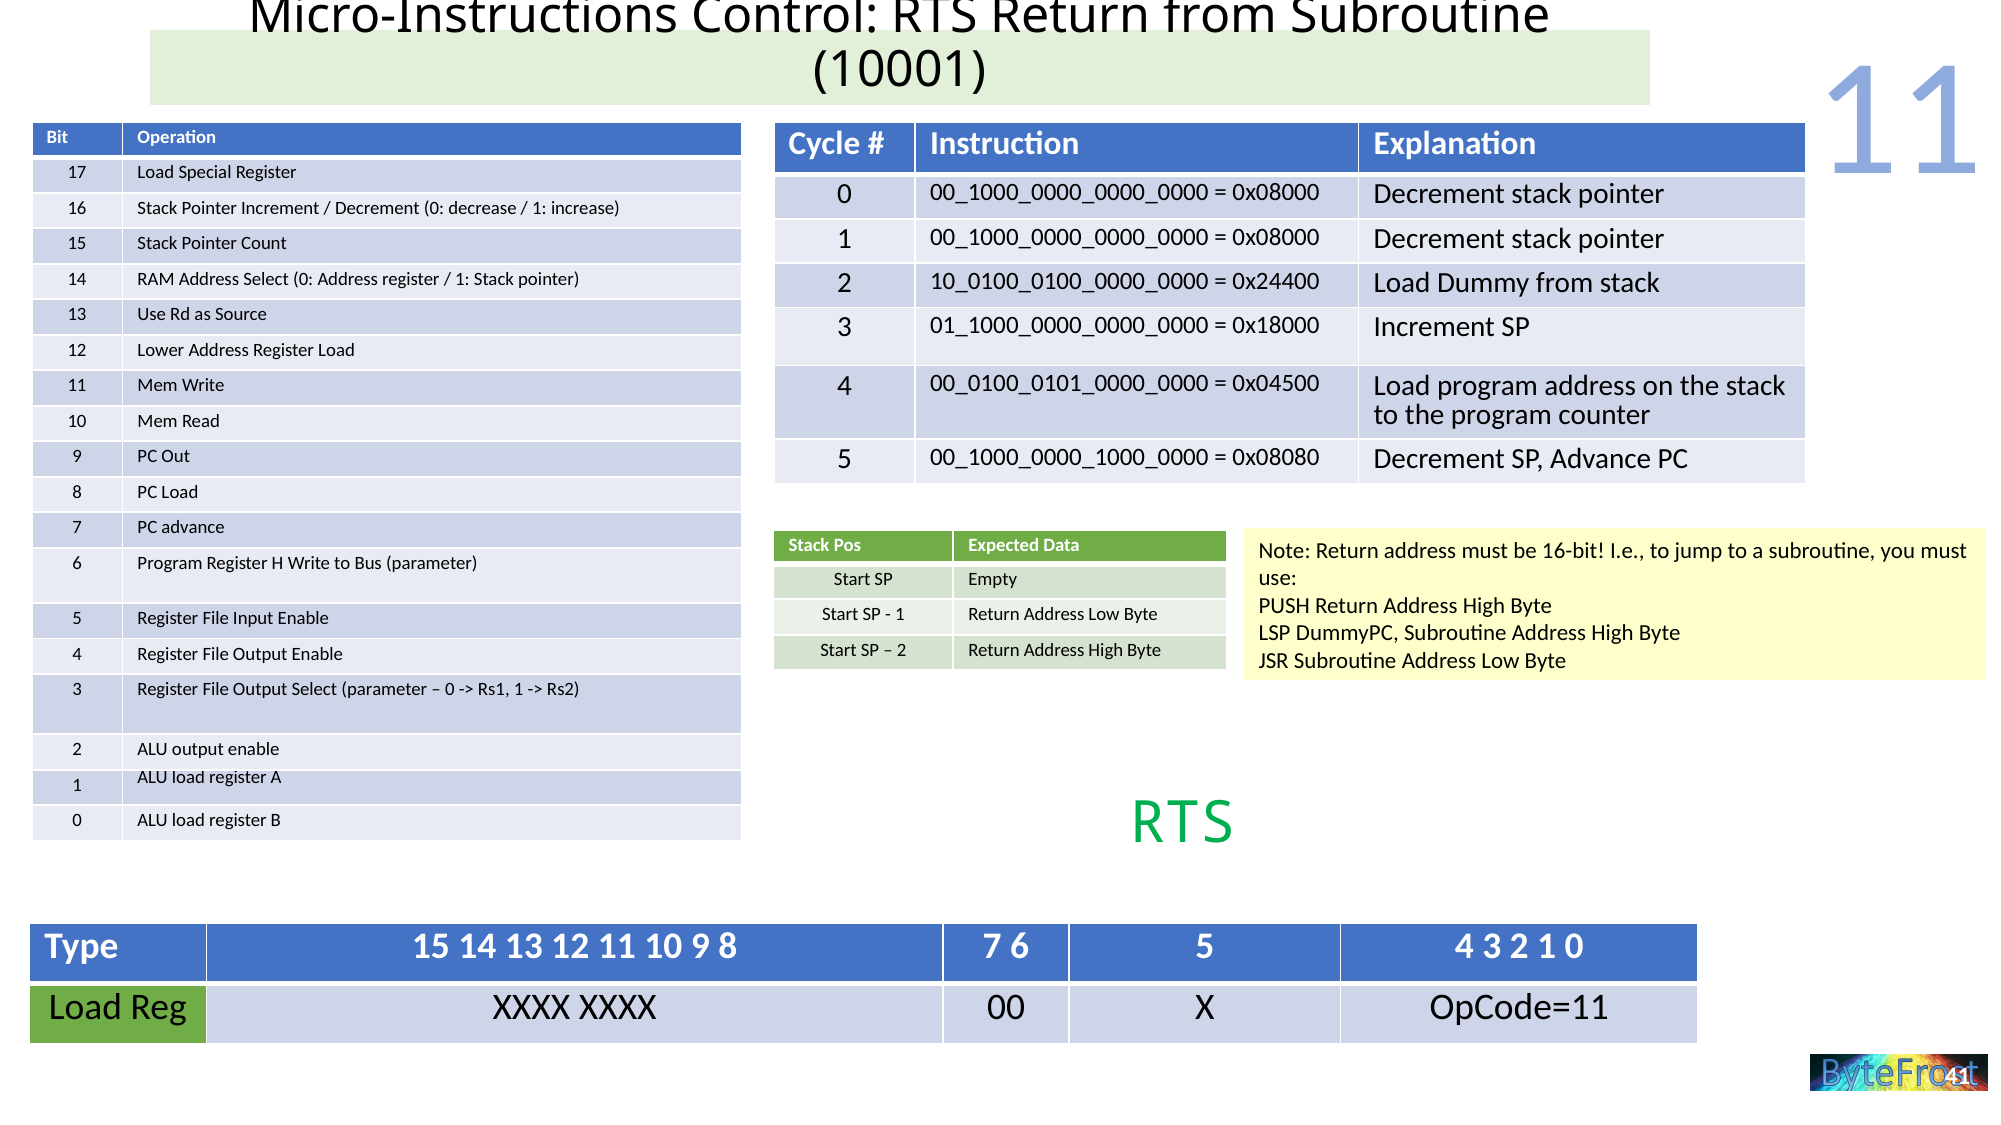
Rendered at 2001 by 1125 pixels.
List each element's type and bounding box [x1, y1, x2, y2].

table_cell [774, 567, 952, 598]
table_header [1359, 123, 1799, 172]
table_cell [33, 478, 122, 511]
table_cell [954, 636, 1226, 669]
table_cell [916, 308, 1358, 365]
table_cell [30, 986, 206, 1043]
table_cell [775, 177, 914, 218]
table_header [775, 123, 914, 172]
table_header [1070, 924, 1340, 981]
table_cell [916, 440, 1358, 483]
table_header [944, 924, 1068, 981]
table_header [207, 924, 942, 981]
table_cell [123, 194, 741, 227]
table_cell [774, 636, 952, 669]
table_cell [775, 308, 914, 365]
table_cell [123, 300, 741, 334]
table_cell [774, 600, 952, 634]
table_cell [33, 371, 122, 405]
table_cell [33, 265, 122, 298]
table_cell [1070, 986, 1340, 1043]
table_cell [916, 177, 1358, 218]
table_cell [775, 440, 914, 483]
table_header [916, 123, 1358, 172]
table_cell [916, 366, 1358, 438]
table_cell [123, 265, 741, 298]
table_cell [123, 229, 741, 263]
table_cell [123, 639, 741, 673]
table_cell [33, 442, 122, 476]
table_cell [123, 771, 741, 804]
table_cell [33, 300, 122, 334]
table_cell [123, 371, 741, 405]
table_cell [123, 549, 741, 602]
text_box [1799, 0, 1999, 215]
table_cell [123, 336, 741, 369]
text_box [1535, 1044, 1986, 1105]
table_cell [33, 639, 122, 673]
table_cell [123, 478, 741, 511]
table_cell [1359, 308, 1805, 365]
table_cell [123, 675, 741, 733]
table_header [1341, 924, 1697, 981]
table_cell [123, 604, 741, 638]
table_cell [33, 160, 122, 192]
table_cell [1359, 264, 1805, 307]
table_cell [33, 194, 122, 227]
table_cell [1359, 366, 1805, 438]
table_cell [775, 366, 914, 438]
picture [1810, 1054, 1988, 1091]
table_cell [33, 675, 122, 733]
table_cell [33, 806, 122, 840]
text_box [1080, 776, 1250, 862]
table_cell [123, 735, 741, 769]
table_header [33, 123, 122, 155]
table_cell [944, 986, 1068, 1043]
table_header [774, 531, 952, 561]
title [150, 29, 1650, 105]
table_cell [207, 986, 942, 1043]
table_cell [33, 229, 122, 263]
table_cell [916, 264, 1358, 307]
table_header [954, 531, 1226, 561]
text_box [1243, 528, 1986, 681]
table_cell [1359, 440, 1805, 483]
table_cell [954, 600, 1226, 634]
table_cell [33, 336, 122, 369]
table_cell [1359, 220, 1805, 262]
table_cell [123, 407, 741, 440]
table_cell [916, 220, 1358, 262]
table_cell [1359, 177, 1805, 218]
table_cell [1341, 986, 1697, 1043]
table_cell [33, 735, 122, 769]
table_cell [123, 513, 741, 547]
table_cell [33, 407, 122, 440]
table_cell [775, 264, 914, 307]
table_cell [33, 549, 122, 602]
table_cell [954, 567, 1226, 598]
table_cell [33, 513, 122, 547]
table_cell [123, 806, 741, 840]
table_cell [33, 604, 122, 638]
table_header [123, 123, 741, 155]
table_cell [775, 220, 914, 262]
table_header [30, 924, 206, 981]
table_cell [123, 442, 741, 476]
table_cell [33, 771, 122, 804]
table_cell [123, 160, 741, 192]
